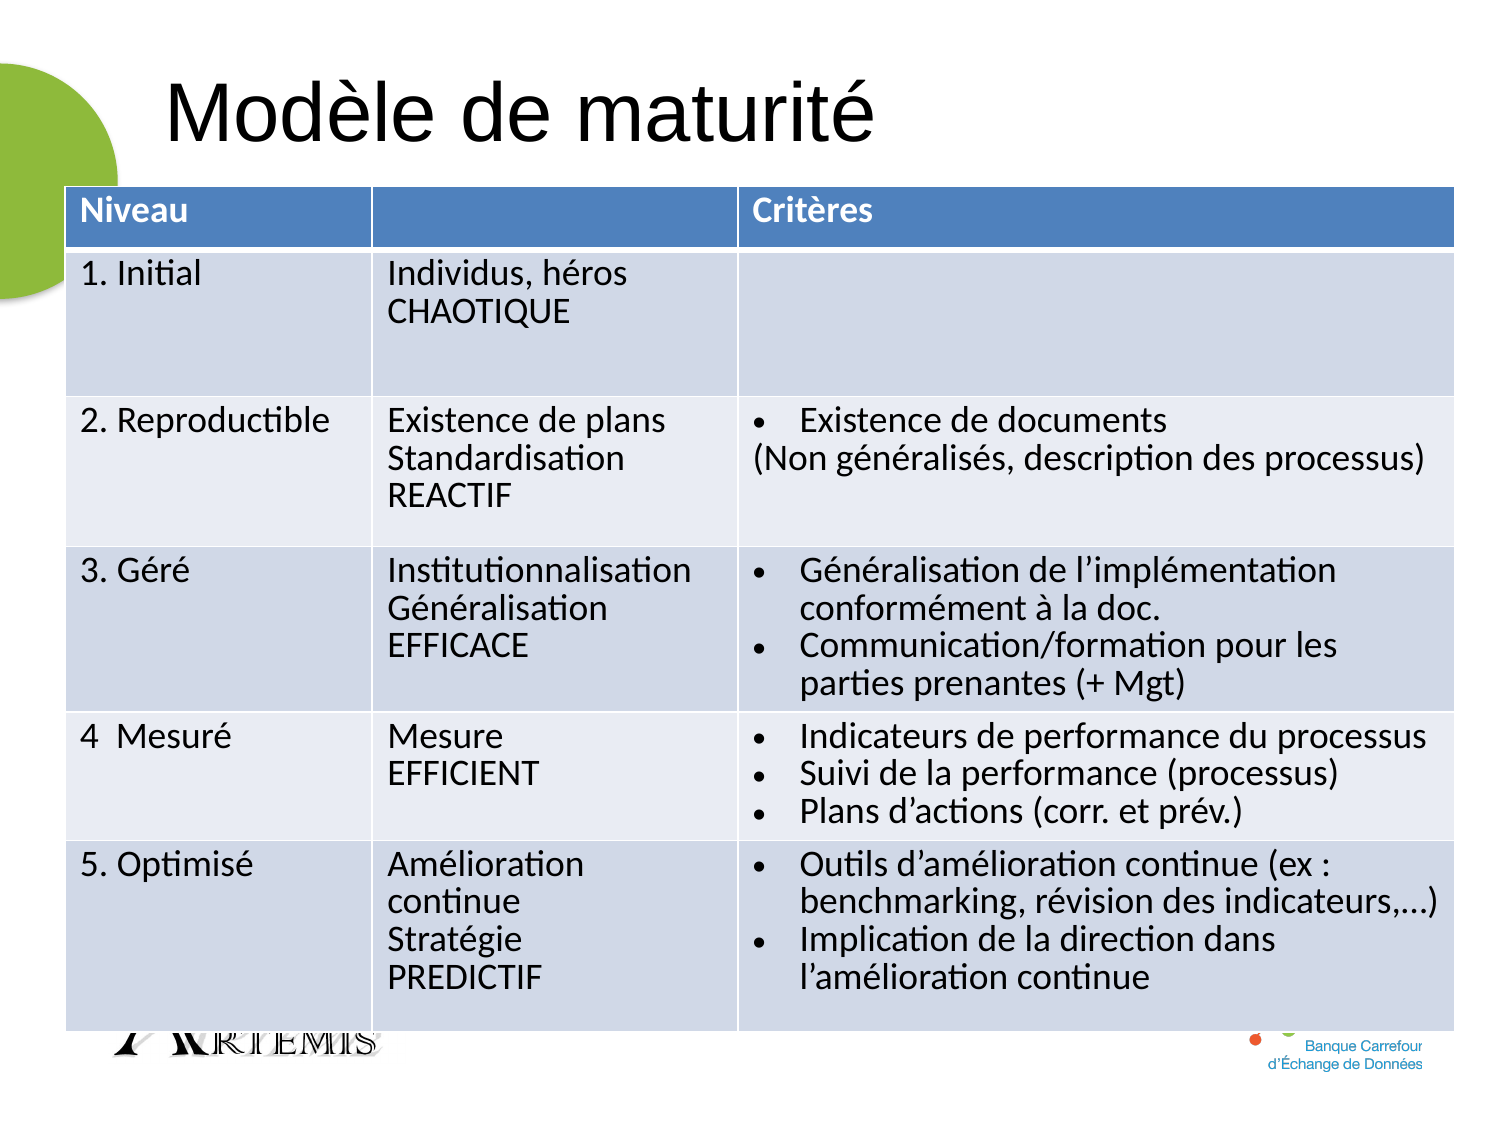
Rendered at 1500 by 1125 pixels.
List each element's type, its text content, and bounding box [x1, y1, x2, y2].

table_cell Amélioration continue Stratégie PREDICTIF [373, 841, 737, 1031]
table_cell Indicateurs de performance du processus Suivi de la performance (processus) Plans d’actions (corr. et prév.) [739, 713, 1454, 840]
table_header Critères [739, 187, 1454, 247]
table_cell Existence de plans Standardisation REACTIF [373, 397, 737, 546]
table_cell Généralisation de l’implémentation conformément à la doc. Communication/formation pour les parties prenantes (+ Mgt) [739, 547, 1454, 711]
table_cell Existence de documents (Non généralisés, description des processus) [739, 397, 1454, 546]
table_cell Individus, héros CHAOTIQUE [373, 253, 737, 396]
table_cell 4 Mesuré [66, 713, 371, 840]
table_cell 1. Initial [66, 253, 371, 396]
table_header Niveau [66, 187, 371, 247]
table_cell 5. Optimisé [66, 841, 371, 1031]
table_cell Outils d’amélioration continue (ex : benchmarking, révision des indicateurs,…) Implication de la direction dans l’amélioration continue [739, 841, 1454, 1031]
table_cell Mesure EFFICIENT [373, 713, 737, 840]
title Modèle de maturité [164, 0, 1425, 159]
table_cell Institutionnalisation Généralisation EFFICACE [373, 547, 737, 711]
table_cell 2. Reproductible [66, 397, 371, 546]
picture [108, 1033, 406, 1064]
table_cell [739, 253, 1454, 396]
table_header [373, 187, 737, 247]
table_cell 3. Géré [66, 547, 371, 711]
